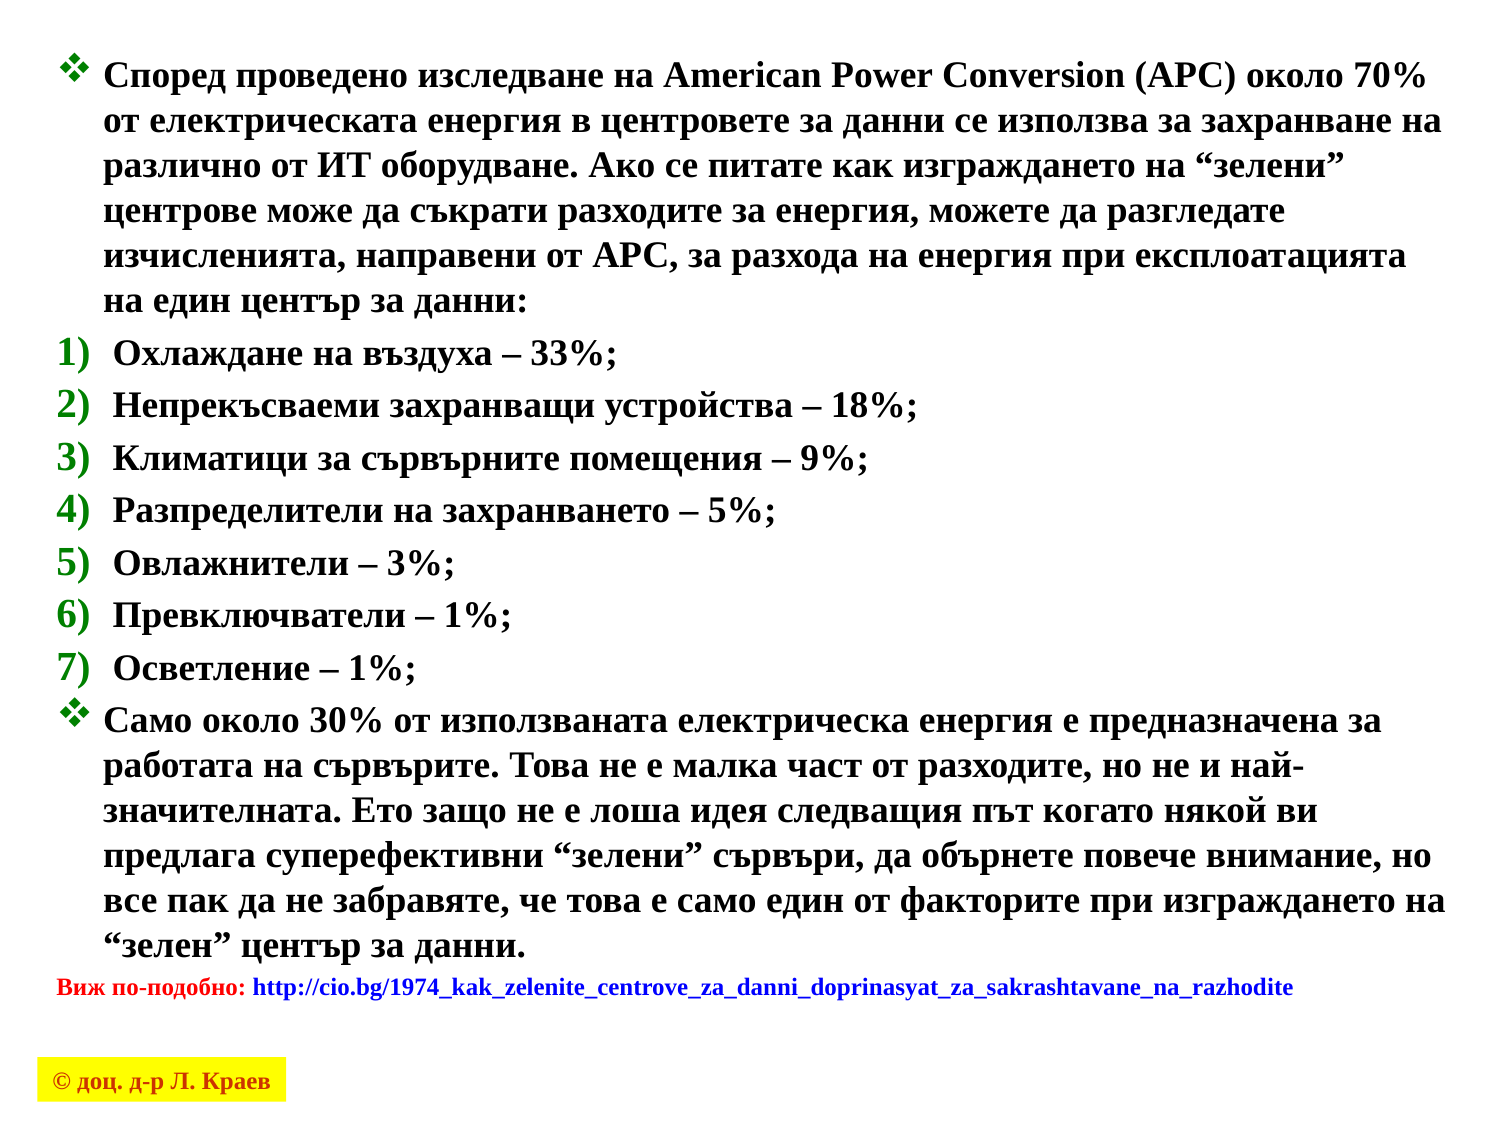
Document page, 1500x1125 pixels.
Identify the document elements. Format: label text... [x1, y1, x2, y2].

subtitle Според проведено изследване на American Power Conversion (APC) около 70% от електрическата енергия в центровете за данни се използва за захранване на различно от ИТ оборудване. Ако се питате как изграждането на “зелени” центрове може да съкрати разходите за енергия, можете да разгледате изчисленията, направени от APC, за разхода на енергия при експлоатацията на един център за данни: Охлаждане на въздуха – 33%; Непрекъсваеми захранващи устройства – 18%; Климатици за сървърните помещения – 9%; Разпределители на захранването – 5%; Овлажнители – 3%; Превключватели – 1%; Осветление – 1%; Само около 30% от използваната електрическа енергия е предназначена за работата на сървърите. Това не е малка част от разходите, но не и най-значителната. Ето защо не е лоша идея следващия път когато някой ви предлага суперефективни “зелени” сървъри, да обърнете повече внимание, но все пак да не забравяте, че това е само един от факторите при изграждането на “зелен” център за данни. Виж по-подобно: http://cio.bg/1974_kak_zelenite_centrove_za_danni_doprinasyat_za_sakrashtavane_na_razhodite [41, 42, 1471, 1047]
text_box © доц. д-р Л. Краев [37, 1057, 287, 1102]
